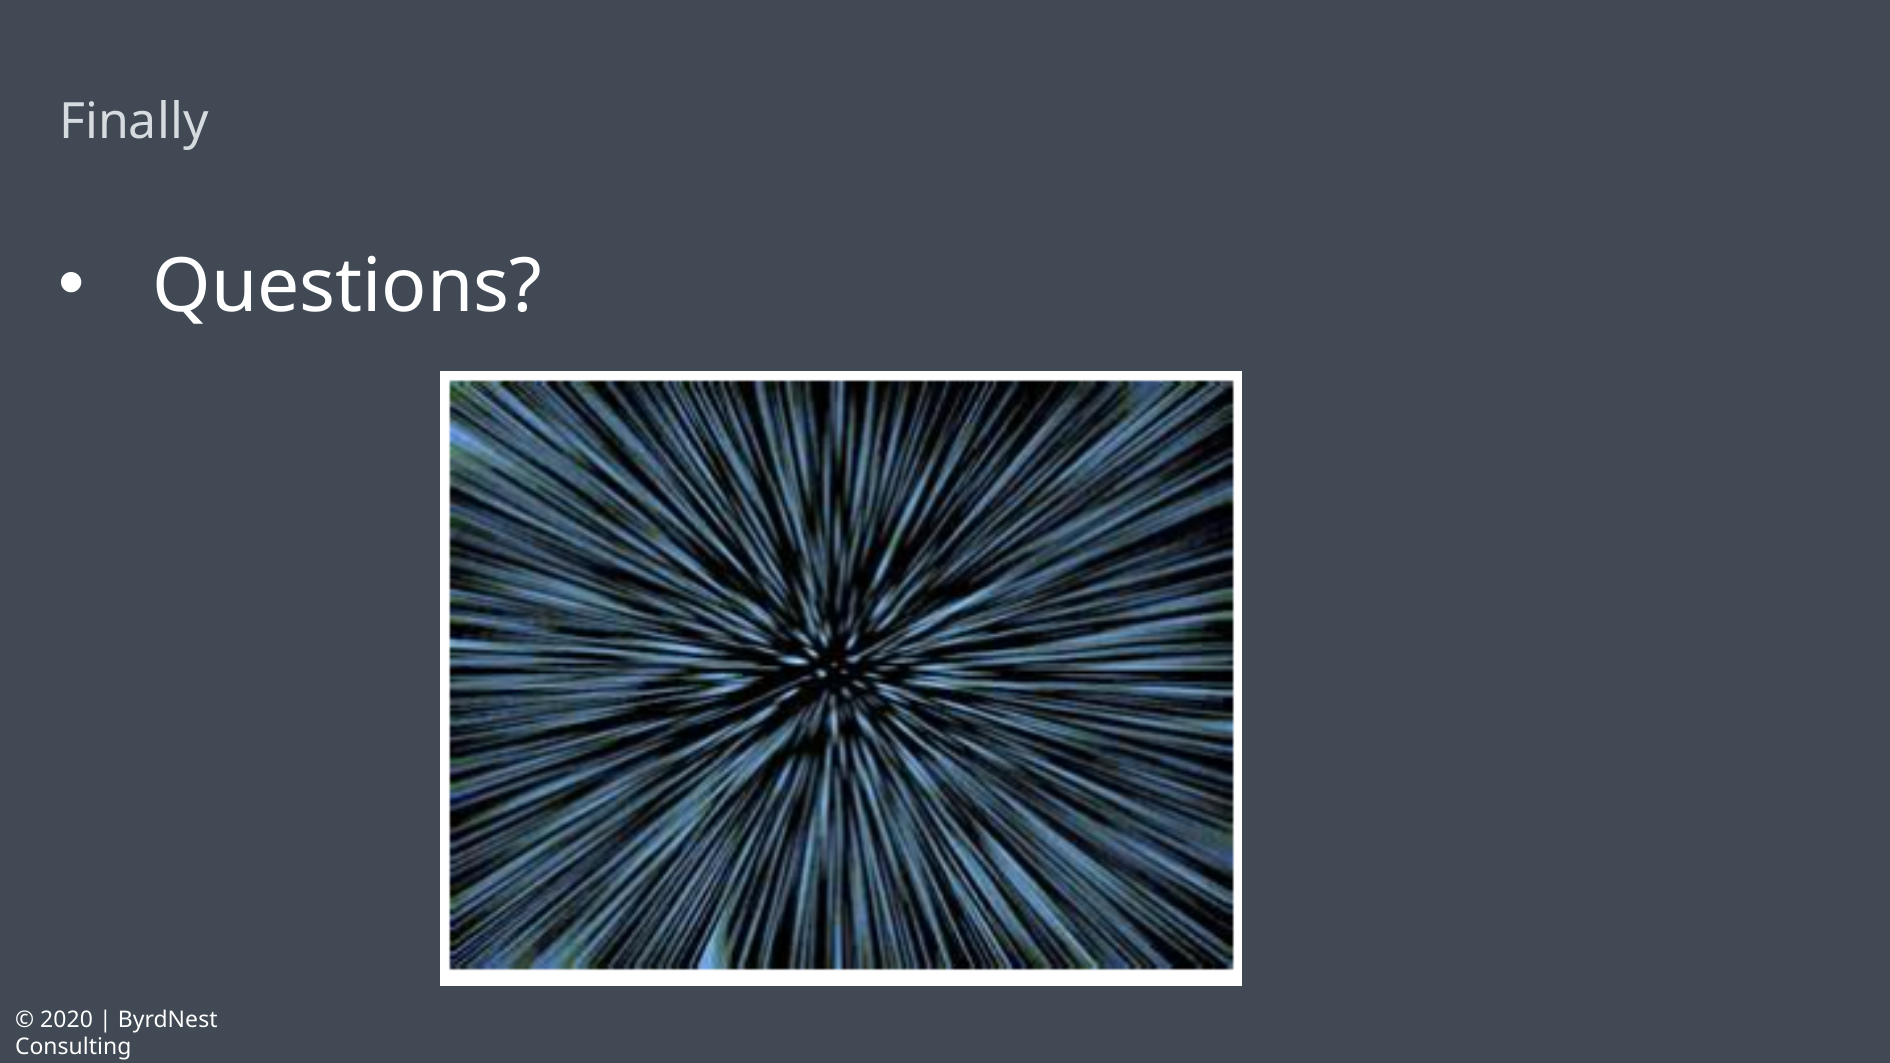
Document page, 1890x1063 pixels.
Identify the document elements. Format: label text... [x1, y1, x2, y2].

title Finally [59, 59, 1831, 178]
list Questions? [59, 236, 1831, 1004]
picture [440, 371, 1243, 987]
text_box © 2020 | ByrdNest Consulting [0, 1001, 337, 1062]
